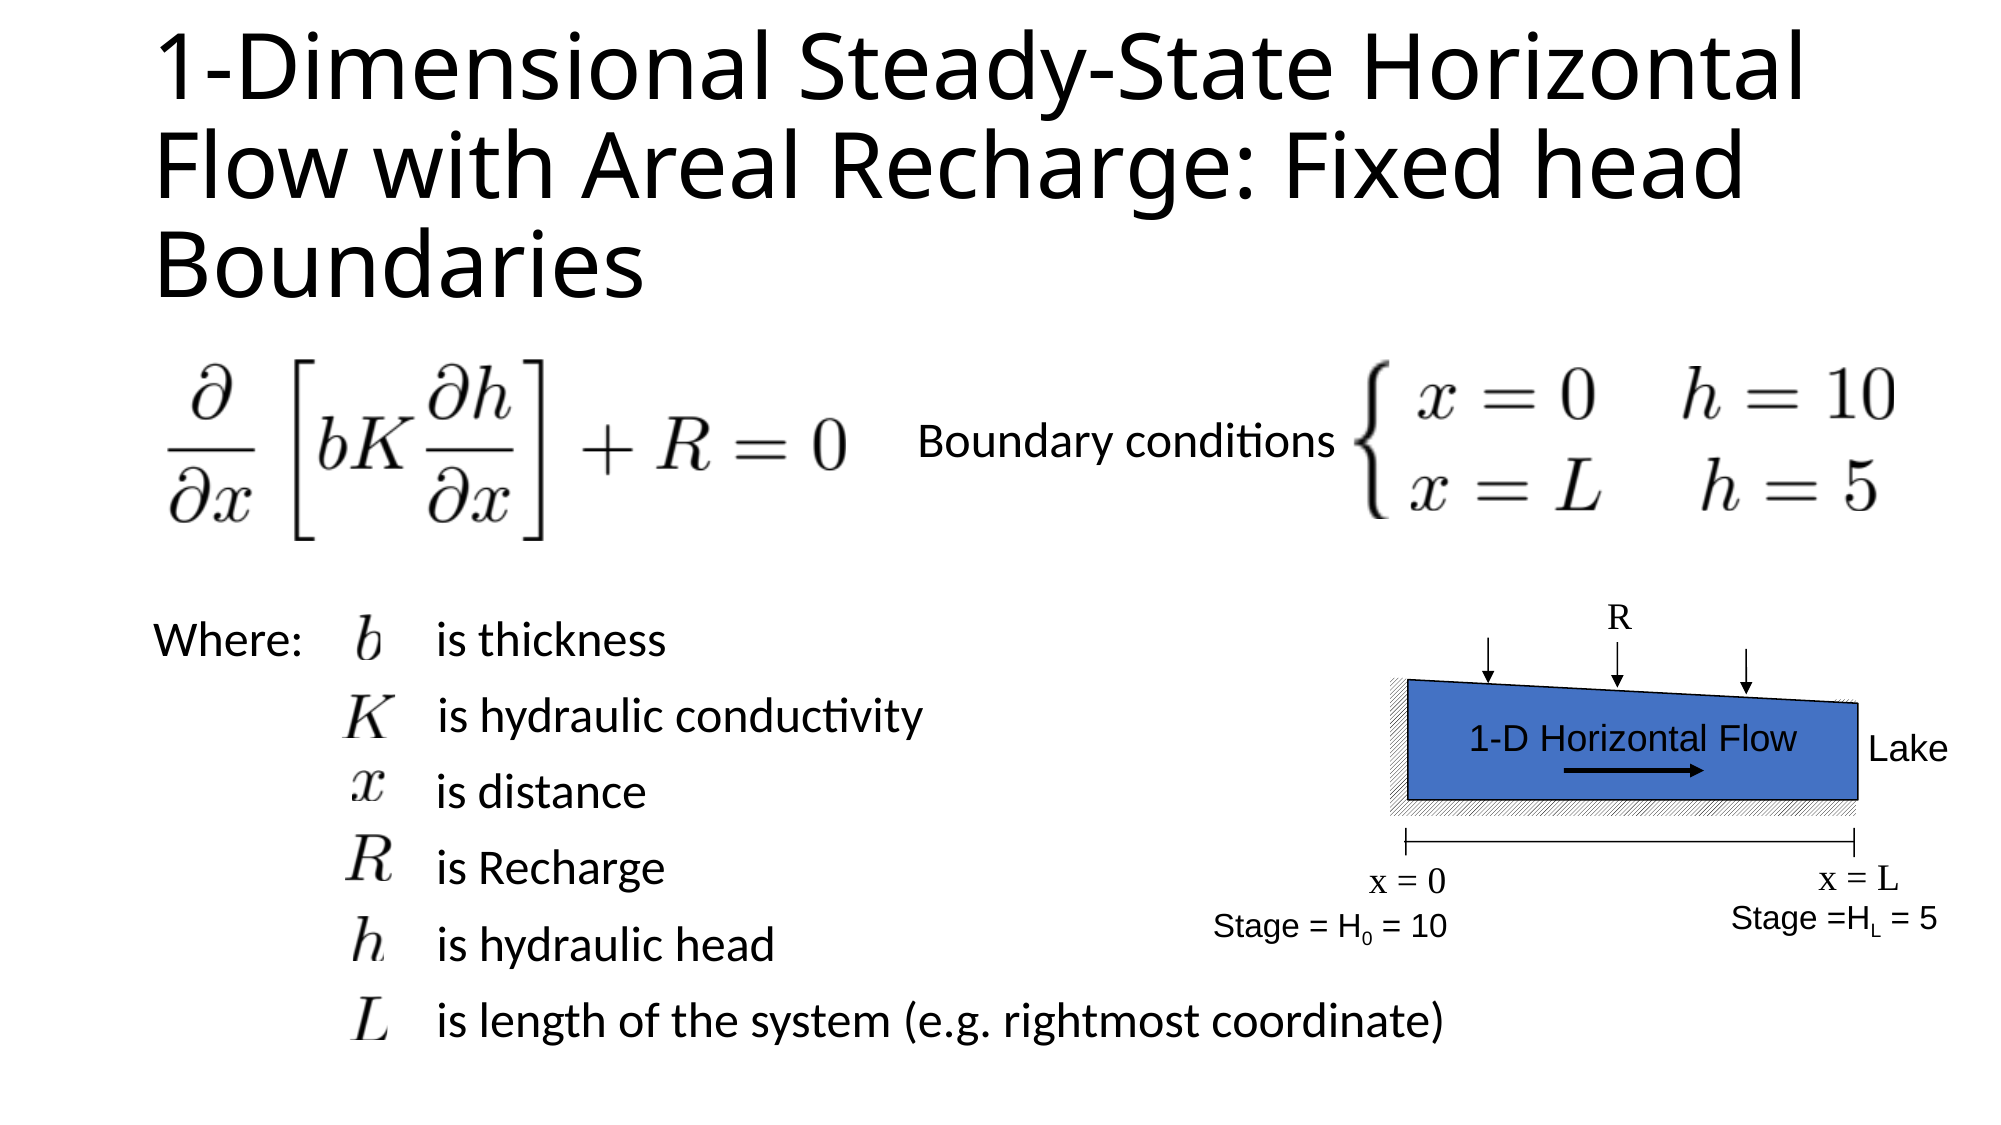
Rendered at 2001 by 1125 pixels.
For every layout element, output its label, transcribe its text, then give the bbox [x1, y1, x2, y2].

text_box is length of the system (e.g. rightmost coordinate) [421, 979, 1461, 1055]
text_box is hydraulic head [421, 903, 803, 979]
text_box Stage =HL = 5 [1716, 910, 1953, 949]
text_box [1353, 584, 1965, 910]
text_box is distance [420, 751, 663, 827]
picture [352, 915, 384, 961]
text_box Where: [138, 598, 320, 674]
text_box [1353, 358, 1894, 519]
text_box Boundary conditions [902, 400, 1352, 476]
text_box is Recharge [421, 827, 681, 903]
picture [356, 614, 381, 660]
text_box is thickness [421, 598, 682, 674]
picture [166, 358, 846, 541]
text_box is hydraulic conductivity [422, 675, 939, 750]
picture [349, 996, 388, 1040]
picture [351, 770, 385, 801]
title 1-Dimensional Steady-State Horizontal Flow with Areal Recharge: Fixed head Boundaries [137, 59, 1863, 278]
picture [345, 834, 392, 881]
picture [341, 694, 396, 738]
text_box Stage = H0 = 10 [1198, 896, 1463, 957]
